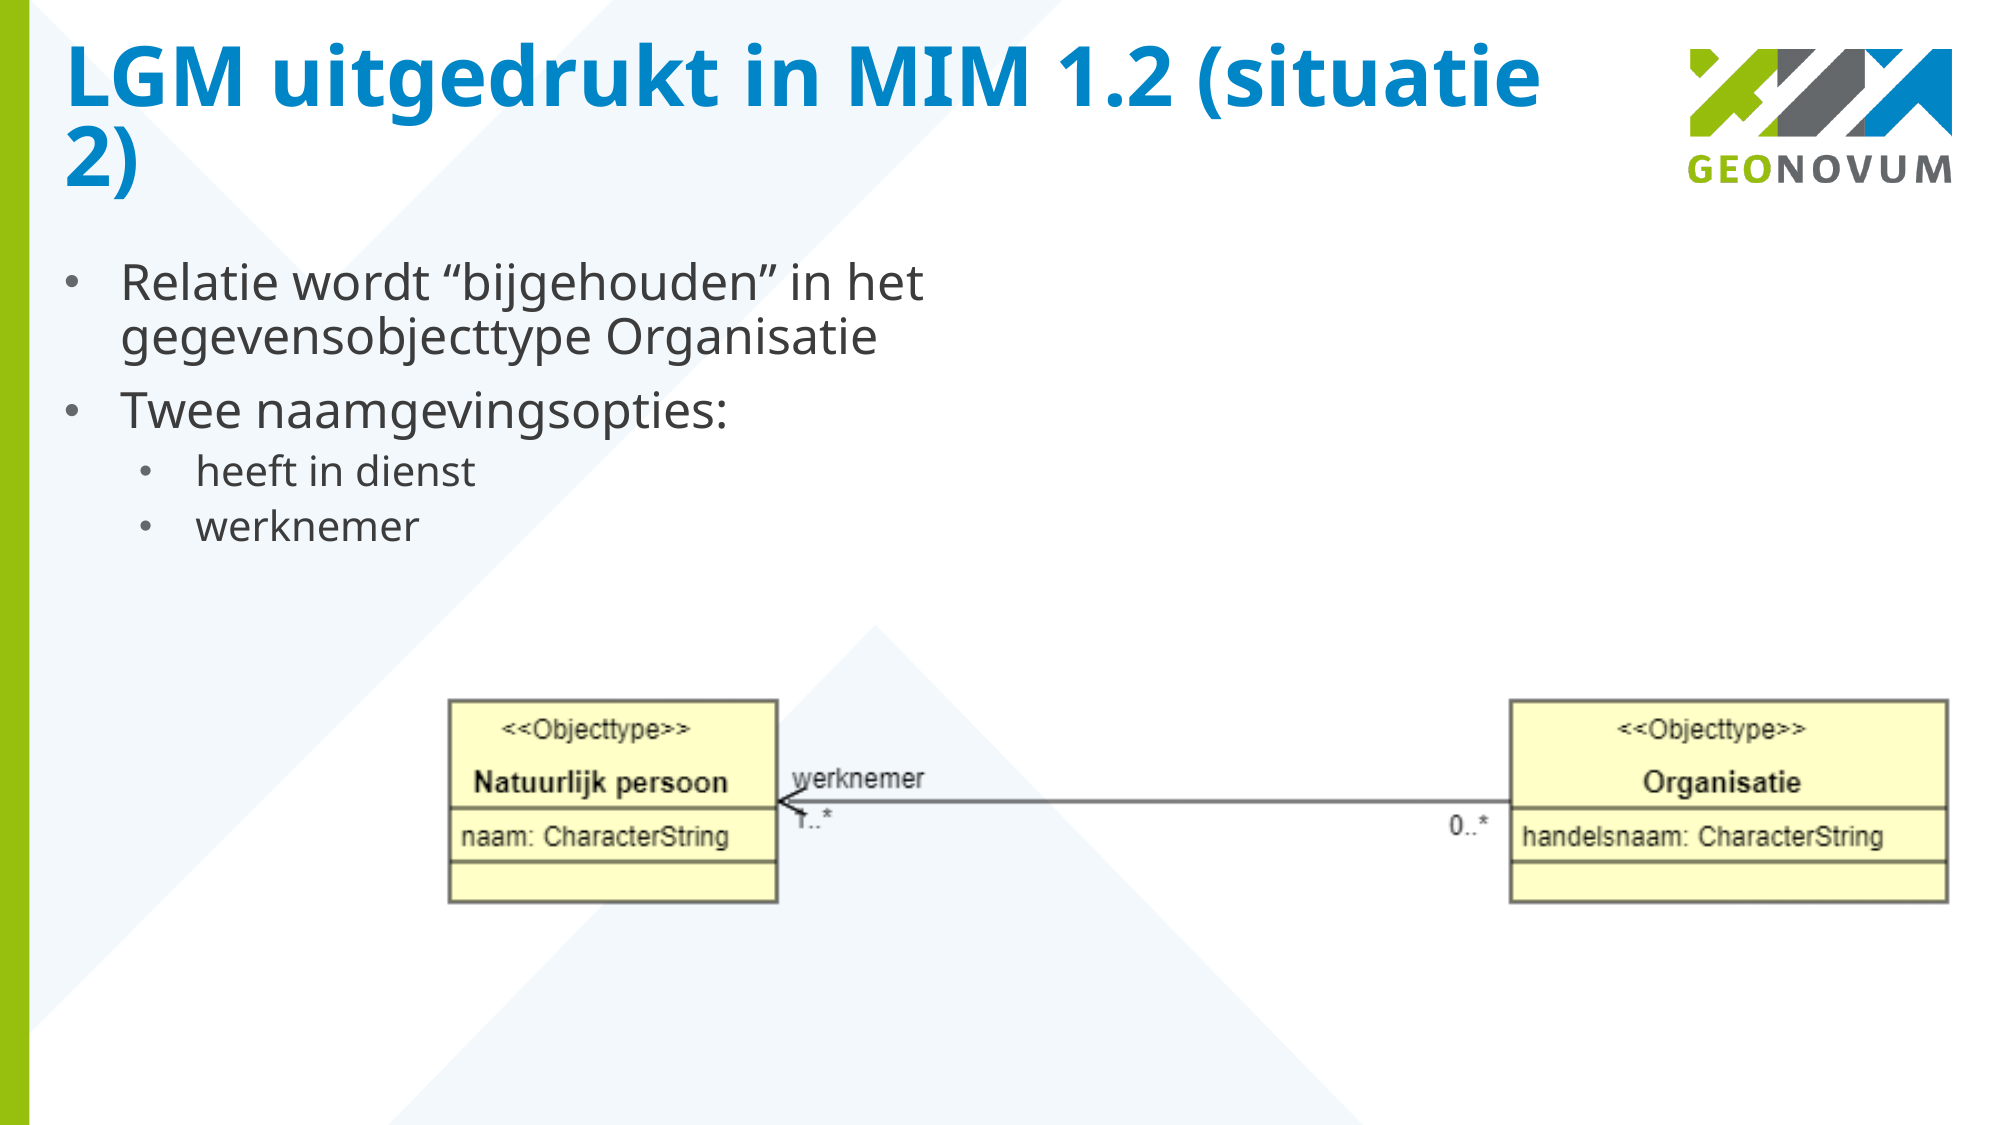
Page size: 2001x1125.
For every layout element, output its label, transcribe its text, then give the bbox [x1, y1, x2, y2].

title LGM uitgedrukt in MIM 1.2 (situatie 2) [49, 0, 1658, 210]
list Relatie wordt “bijgehouden” in het gegevensobjecttype Organisatie Twee naamgevingsopties: heeft in dienst werknemer [49, 249, 977, 1101]
picture [417, 668, 1981, 936]
picture [1686, 49, 1955, 186]
